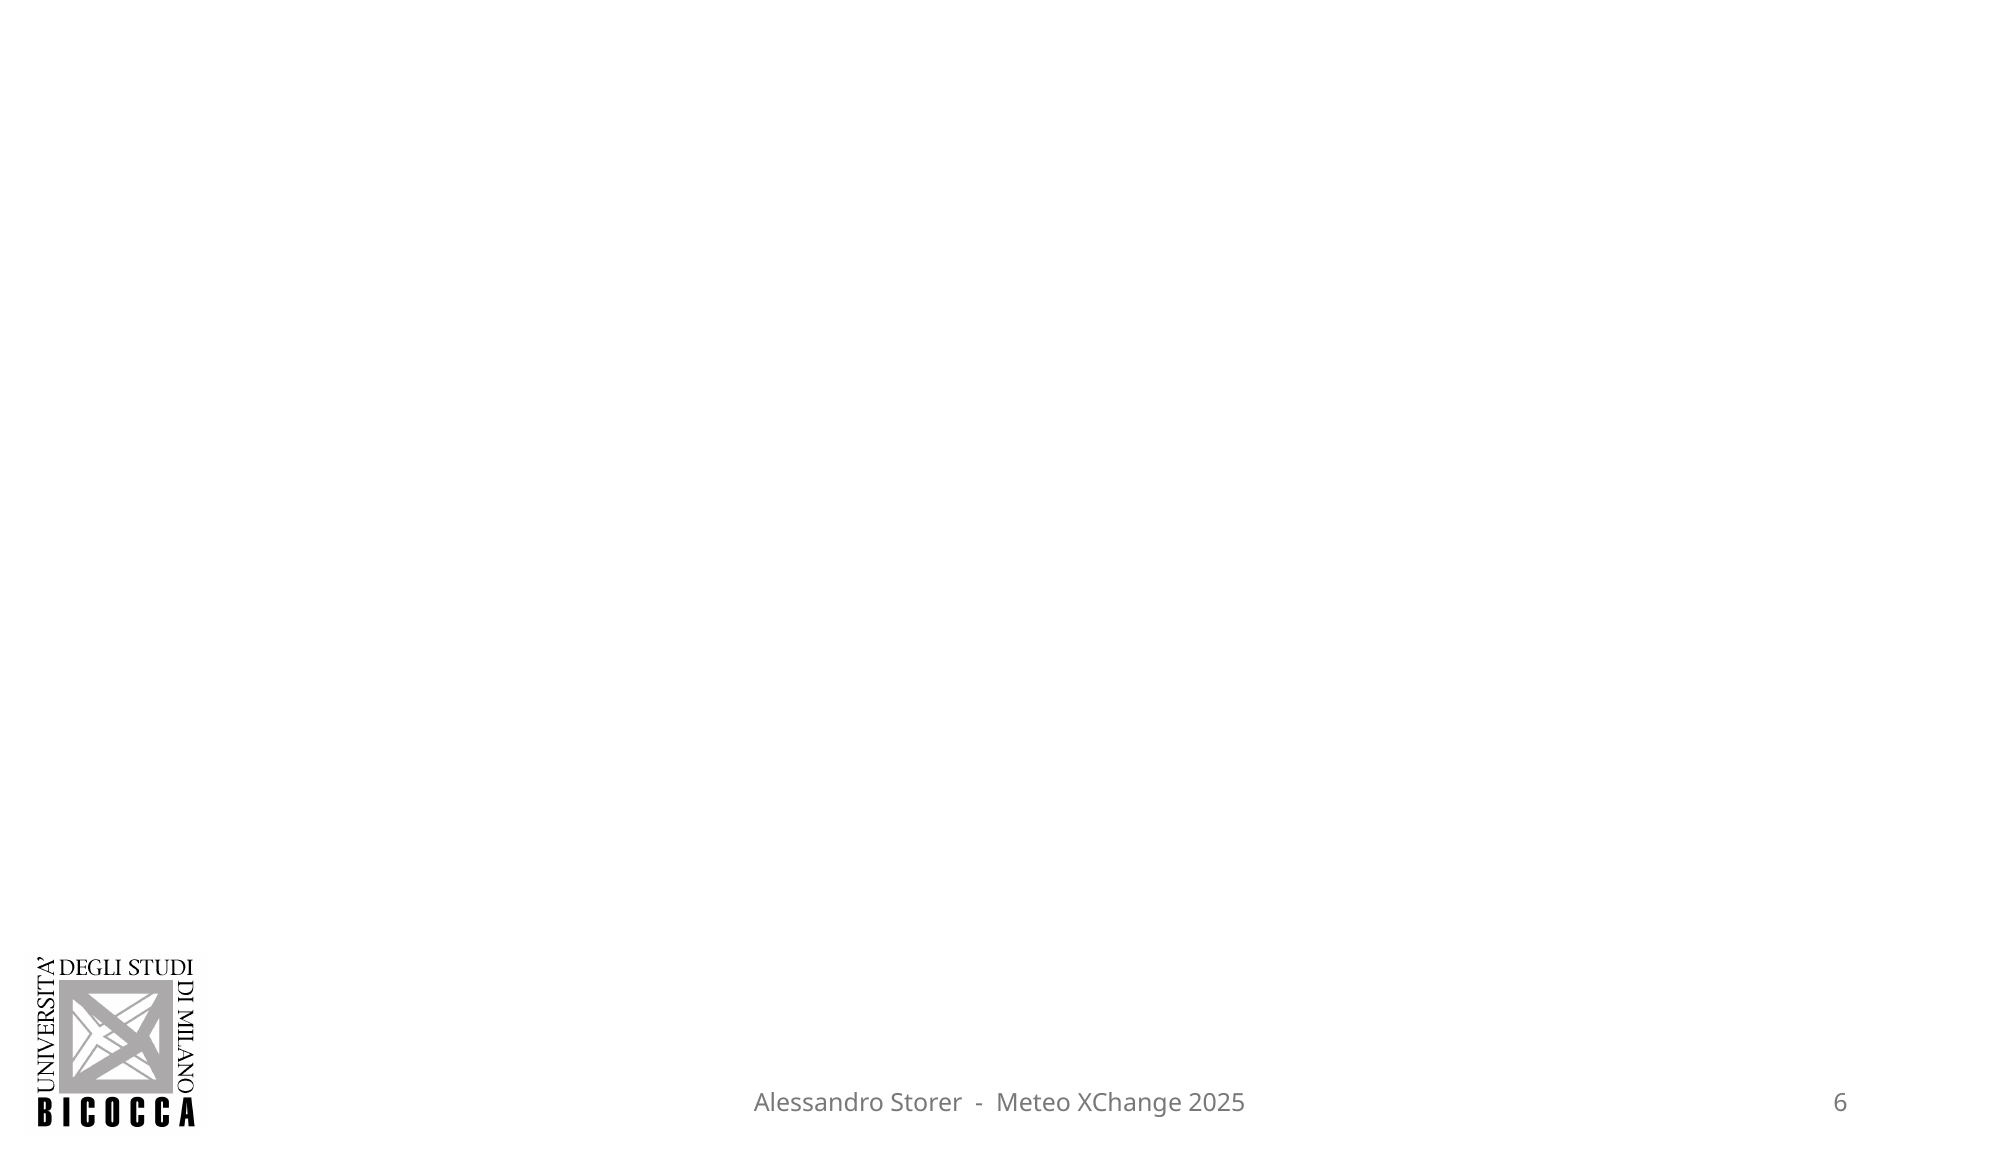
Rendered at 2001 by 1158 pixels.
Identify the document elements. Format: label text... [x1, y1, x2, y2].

slide_number 6 [1412, 1072, 1863, 1135]
footer Alessandro Storer - Meteo XChange 2025 [662, 1072, 1338, 1135]
picture [26, 948, 206, 1135]
